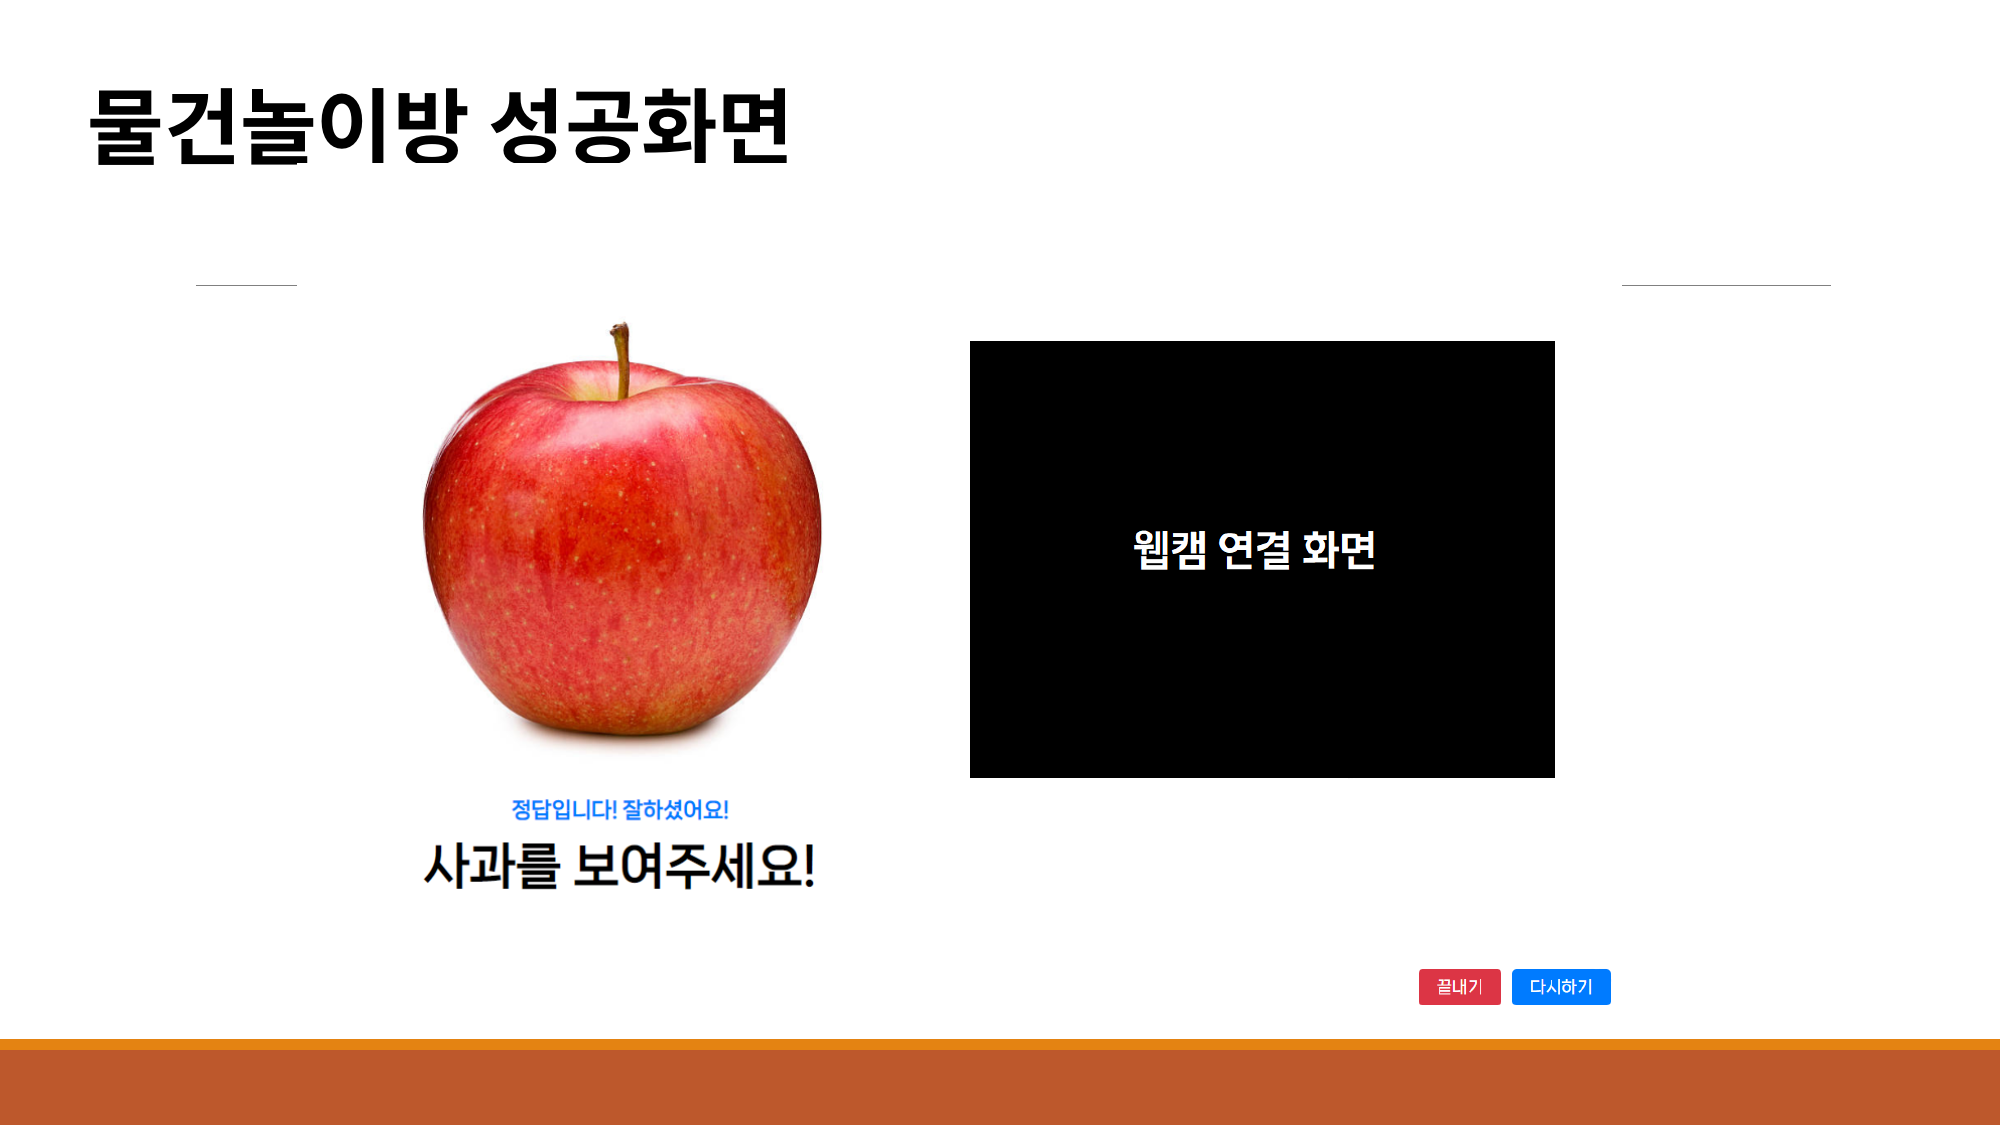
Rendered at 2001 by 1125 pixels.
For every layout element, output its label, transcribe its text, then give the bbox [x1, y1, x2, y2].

picture [296, 162, 1623, 1016]
text_box 물건놀이방 성공화면 [72, 67, 918, 183]
